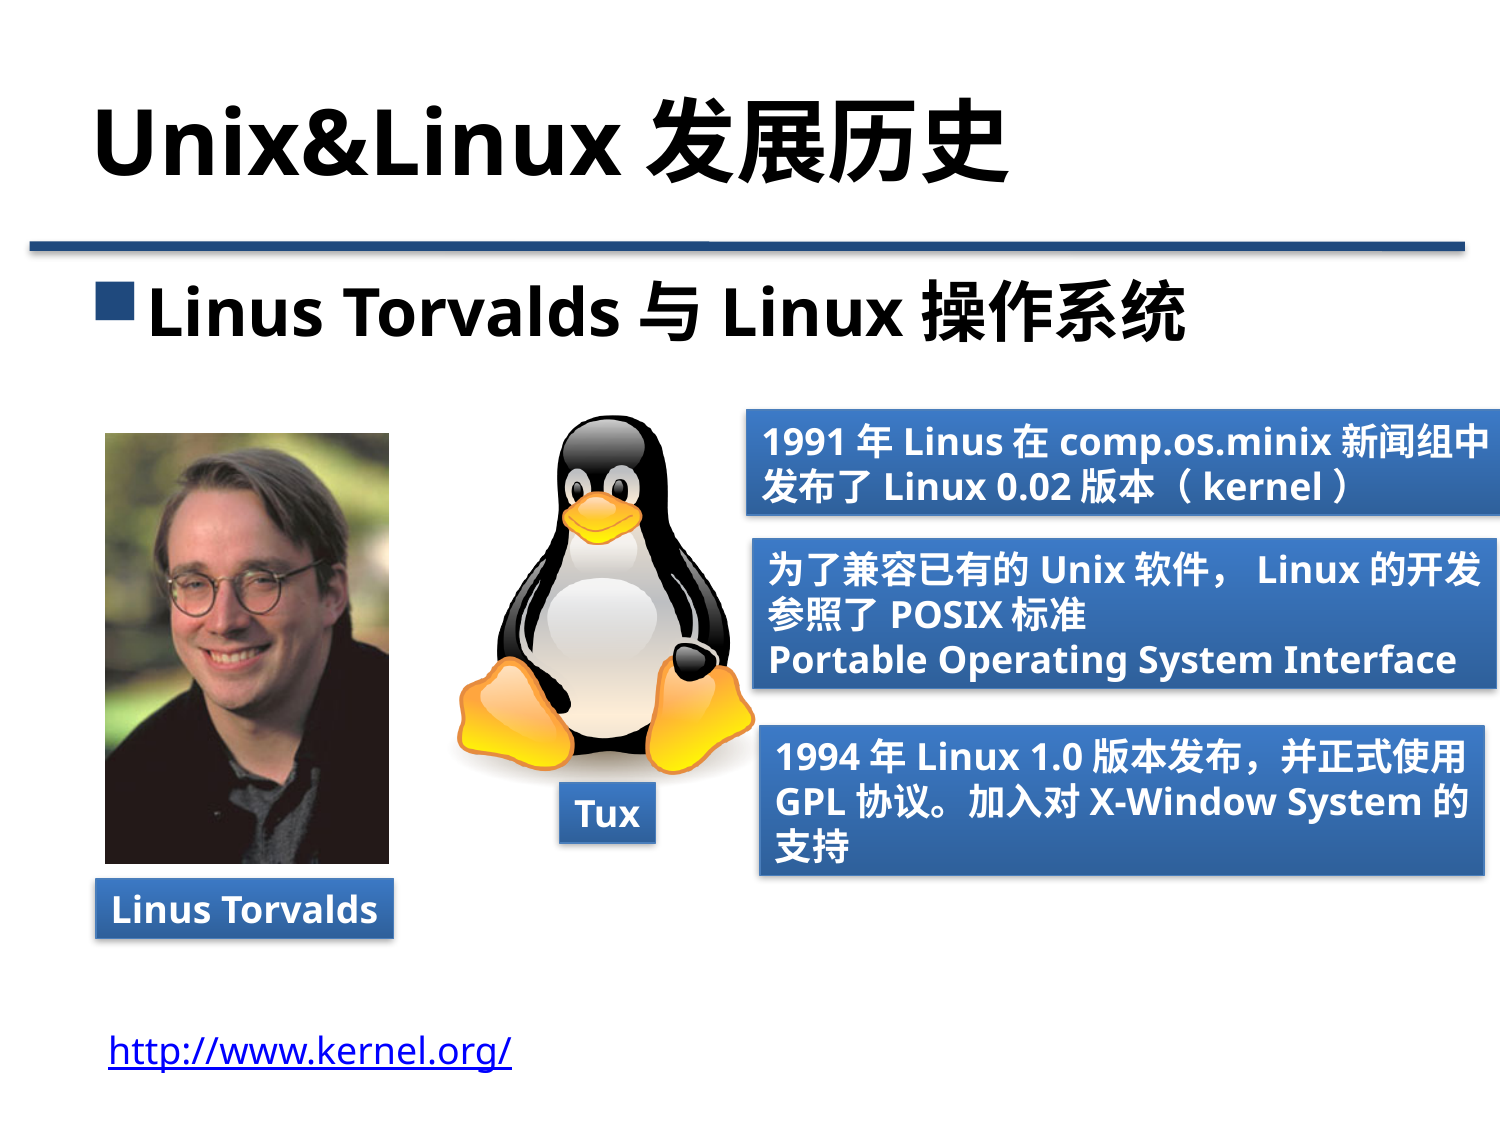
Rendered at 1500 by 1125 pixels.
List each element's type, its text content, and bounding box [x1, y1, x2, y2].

picture [105, 433, 389, 865]
list Linus Torvalds与Linux操作系统 [74, 262, 1426, 1006]
text_box 为了兼容已有的Unix软件，Linux的开发 参照了POSIX标准 Portable Operating System Interface [781, 538, 1497, 689]
text_box Tux [559, 816, 656, 844]
title Unix&Linux发展历史 [74, 44, 1426, 233]
text_box 1994年Linux 1.0版本发布，并正式使用 GPL协议。加入对X-Window System的 支持 [759, 725, 1485, 876]
text_box 1991年Linus在comp.os.minix新闻组中 发布了Linux 0.02版本（kernel） [781, 409, 1500, 516]
text_box http://www.kernel.org/ [93, 1019, 527, 1086]
picture [433, 398, 775, 808]
text_box Linus Torvalds [95, 878, 394, 939]
